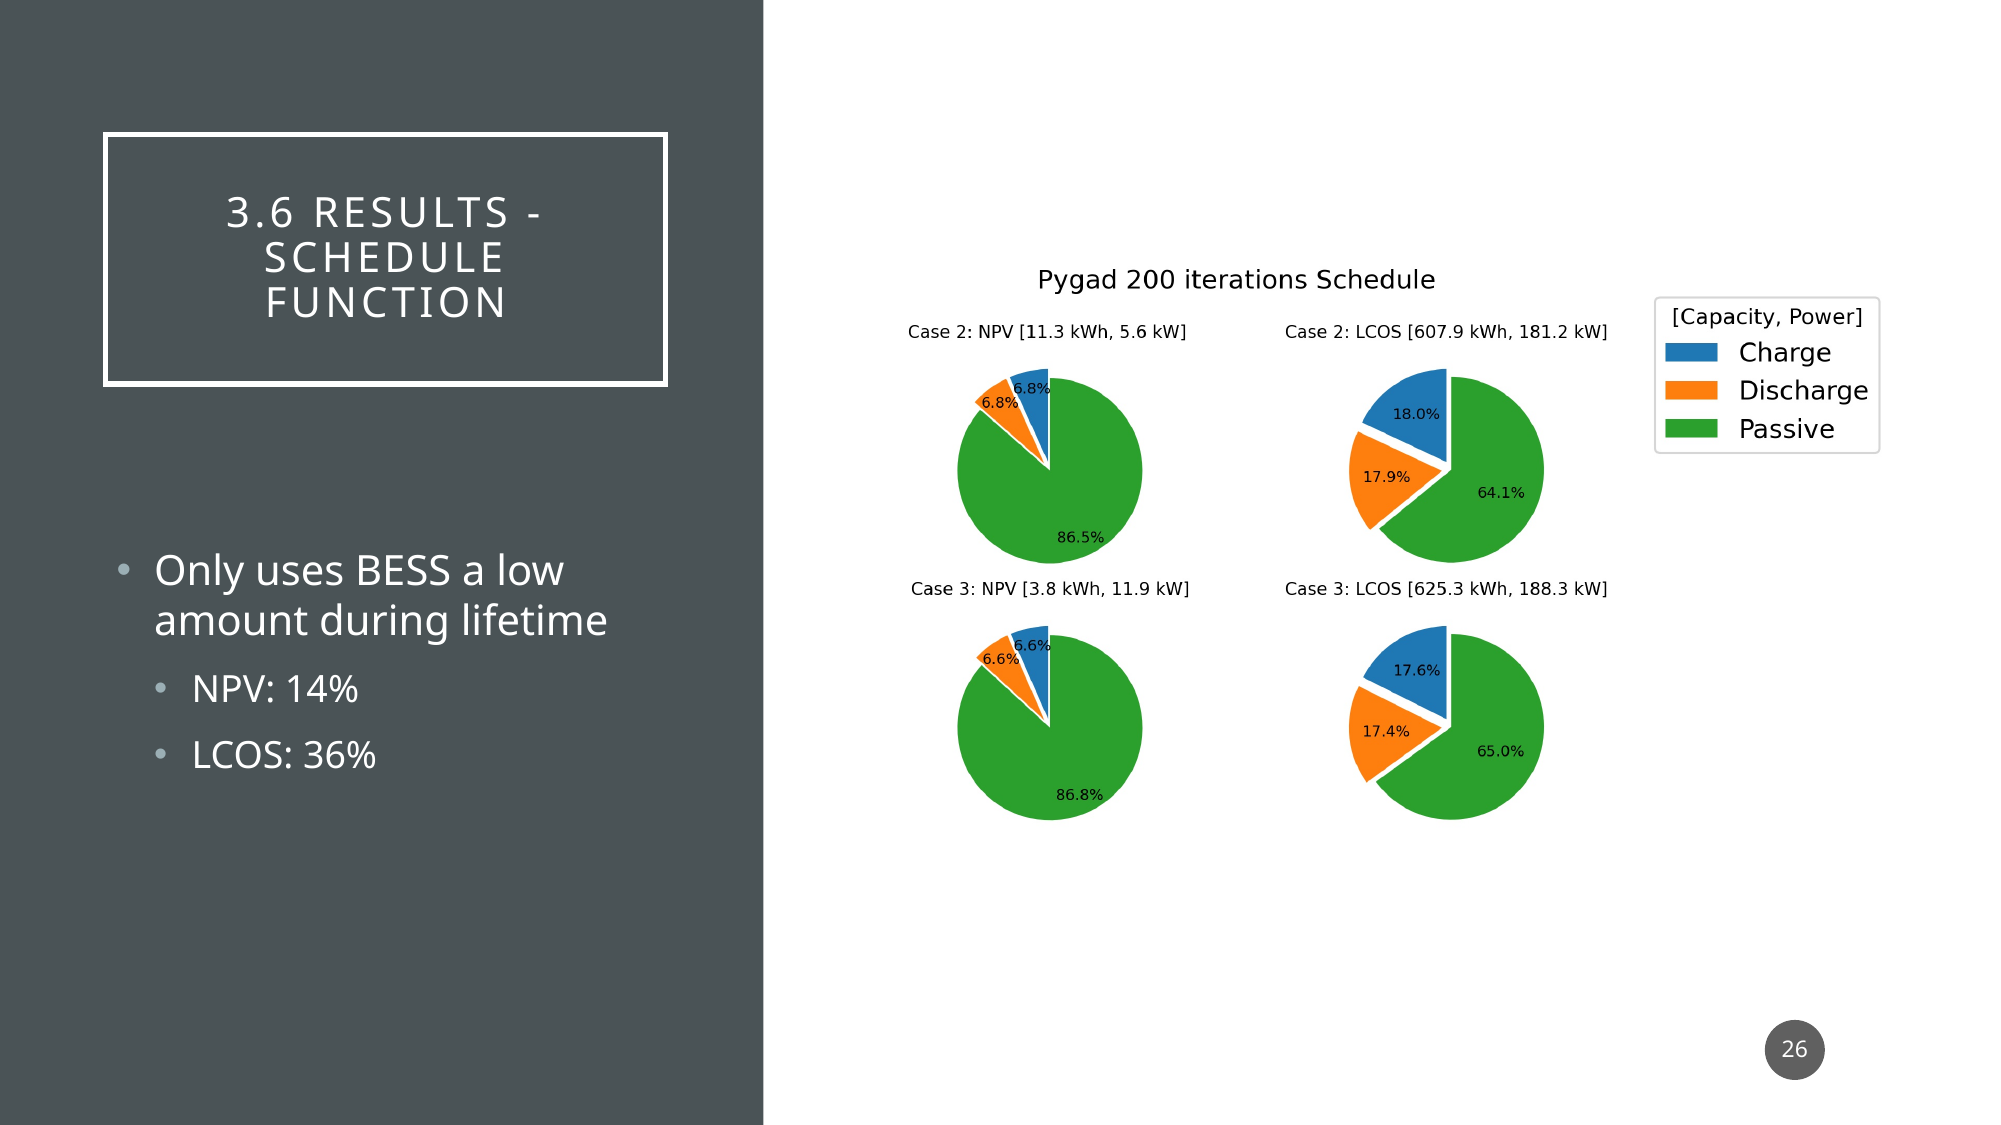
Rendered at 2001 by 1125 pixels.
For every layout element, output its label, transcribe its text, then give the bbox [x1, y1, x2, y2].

list Only uses BESS a low amount during lifetime NPV: 14% LCOS: 36% [101, 536, 662, 833]
text_box [764, 0, 2000, 1125]
text_box [0, 0, 764, 1125]
picture [869, 253, 1895, 846]
title 3.6 Results - Schedule function [103, 132, 668, 387]
slide_number 26 [1764, 1019, 1825, 1080]
